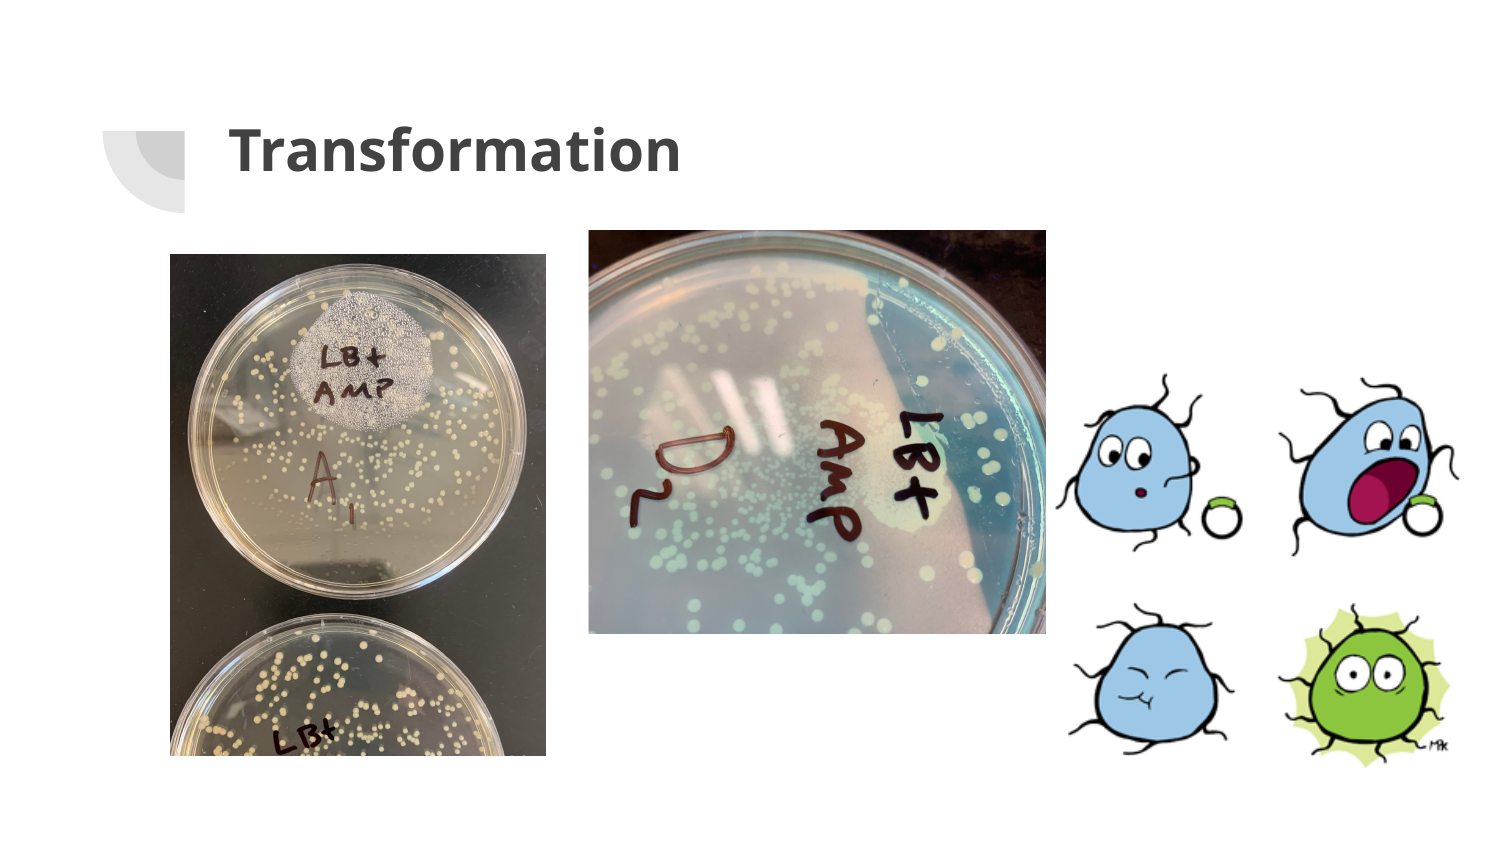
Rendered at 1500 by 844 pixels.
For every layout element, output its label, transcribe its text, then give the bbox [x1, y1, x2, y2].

picture [107, 202, 1486, 799]
title Transformation [213, 98, 1368, 263]
